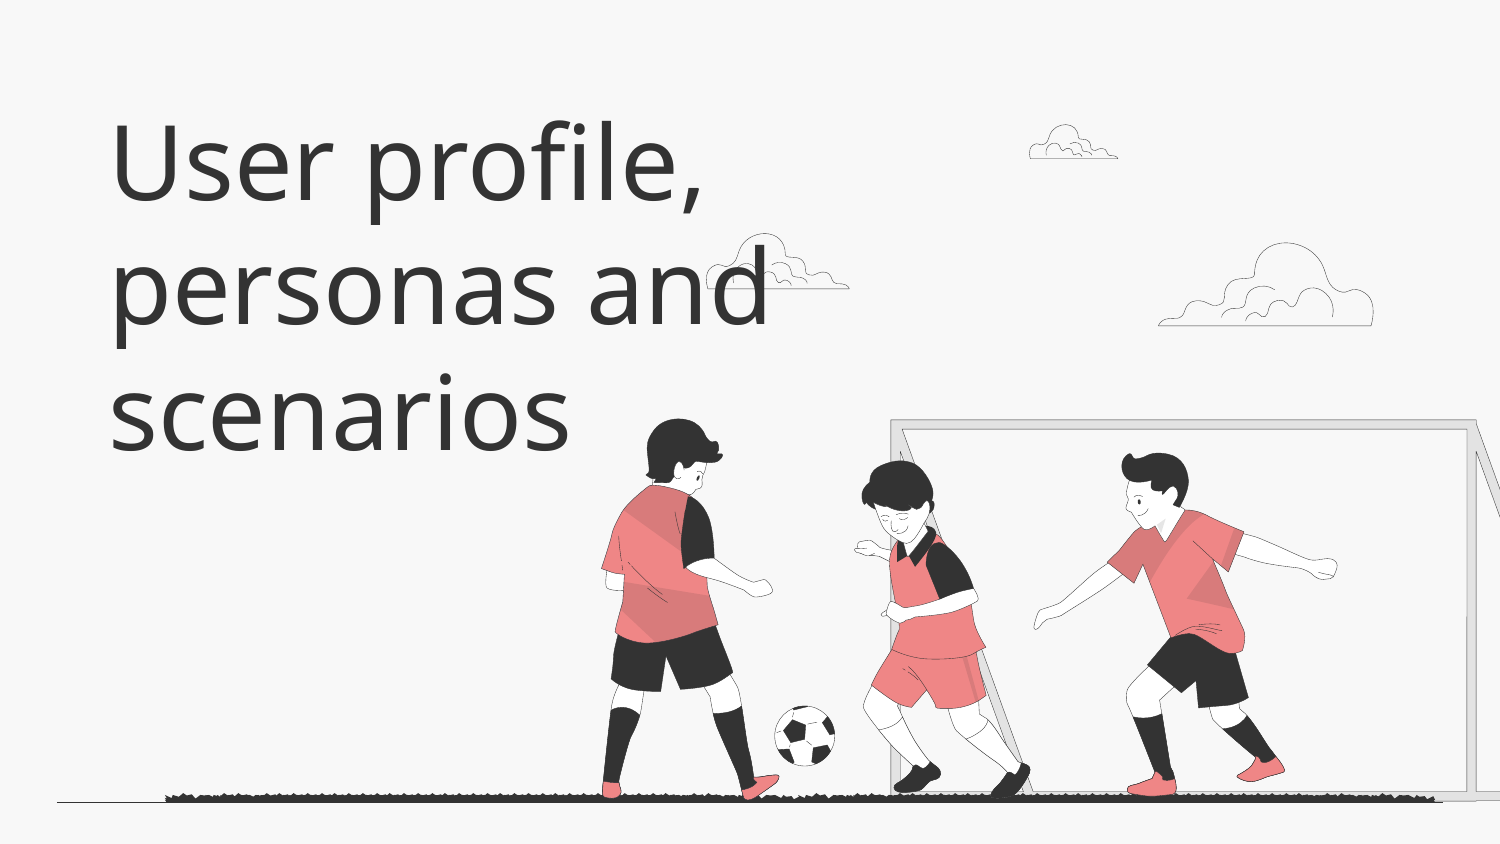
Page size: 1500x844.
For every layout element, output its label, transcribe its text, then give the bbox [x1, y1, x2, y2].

title User profile, personas and scenarios [93, 104, 959, 486]
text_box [854, 460, 1028, 799]
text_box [1032, 452, 1339, 797]
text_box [601, 418, 782, 801]
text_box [1158, 231, 1380, 327]
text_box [702, 226, 850, 290]
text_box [1026, 119, 1119, 160]
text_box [785, 705, 835, 767]
